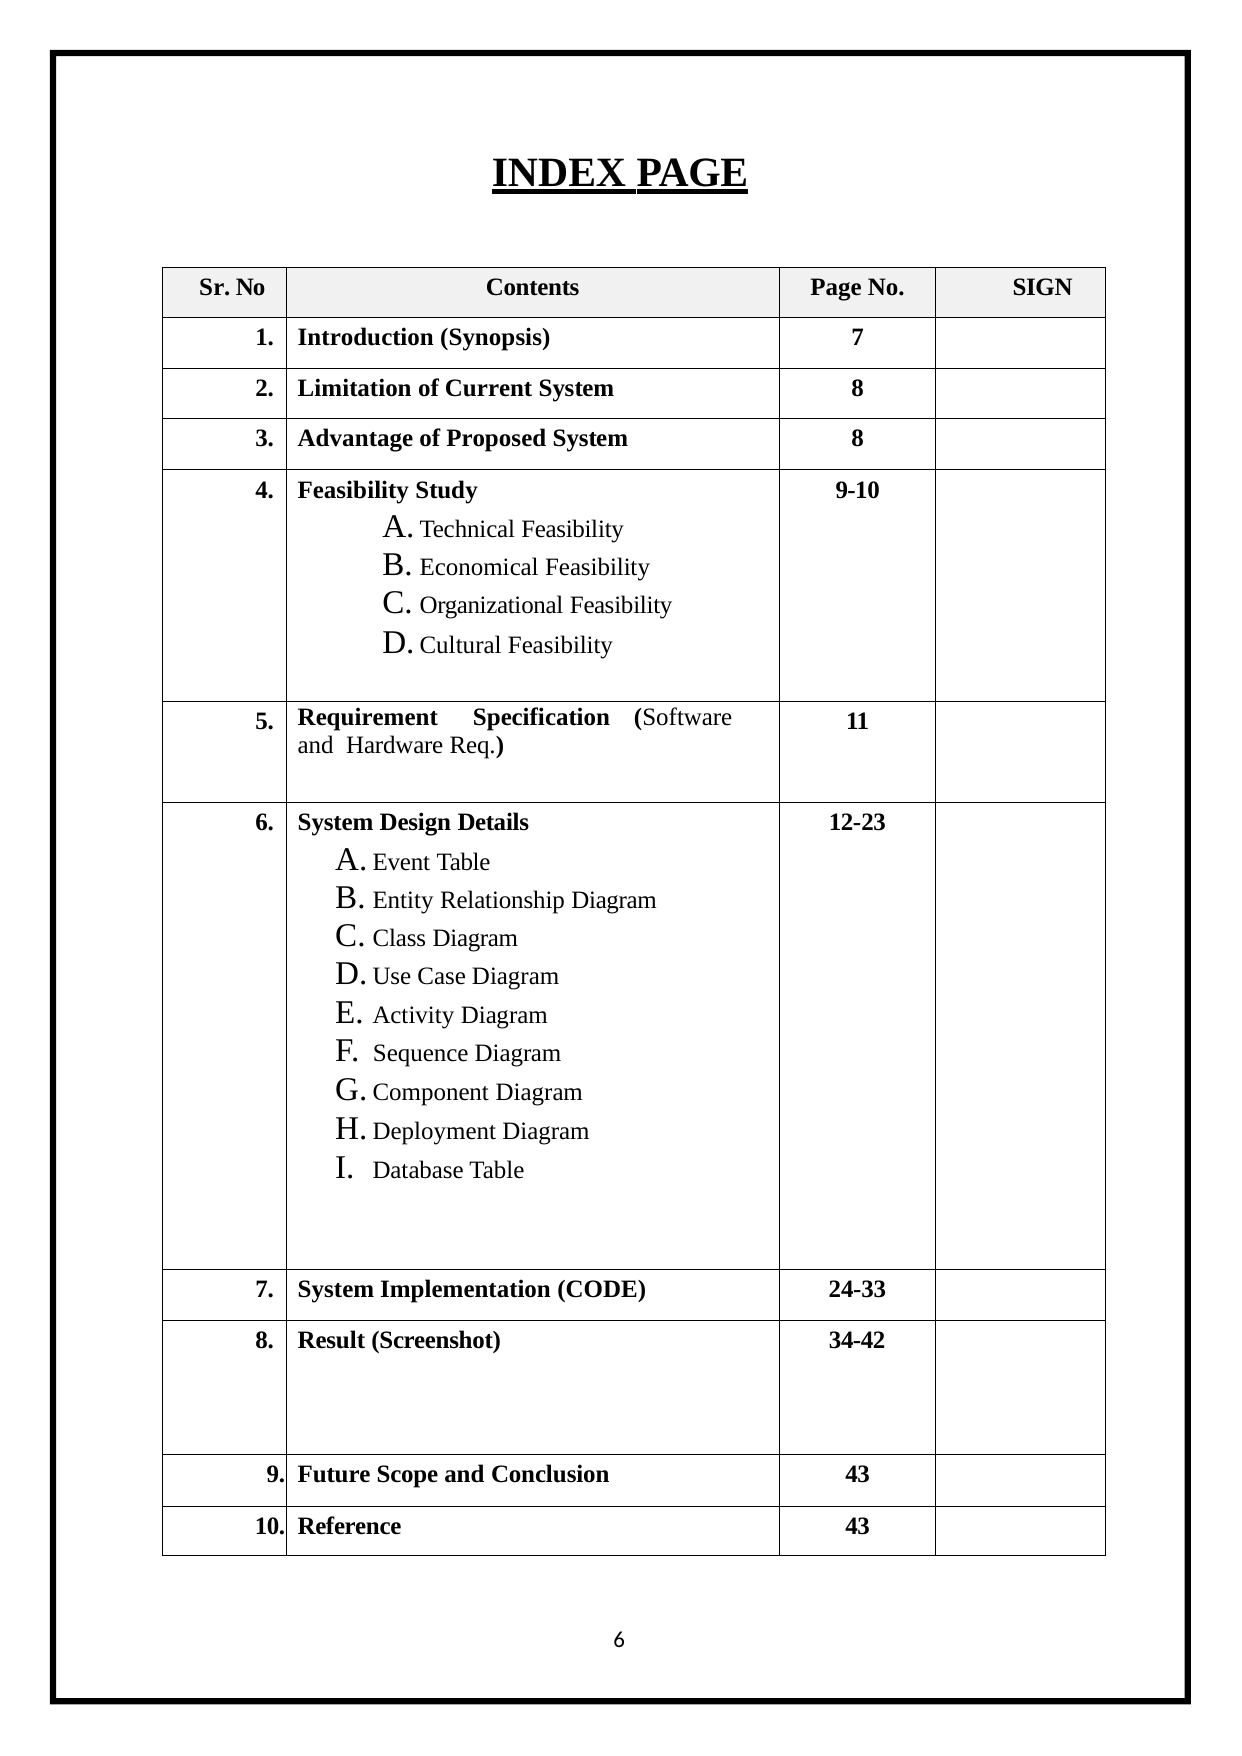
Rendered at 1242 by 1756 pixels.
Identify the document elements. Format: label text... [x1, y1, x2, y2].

table_cell Requirement Specification (Software and Hardware Req.) [287, 702, 779, 802]
table_cell 10. [163, 1507, 286, 1555]
table_cell 4. [163, 470, 286, 701]
table_cell 43 [780, 1507, 935, 1555]
table_cell [936, 470, 1105, 701]
table_cell 12-23 [780, 803, 935, 1269]
table_cell 24-33 [780, 1270, 935, 1320]
table_cell 43 [780, 1455, 935, 1506]
table_header Contents [287, 268, 779, 317]
table_cell [936, 1455, 1105, 1506]
table_cell 5. [163, 702, 286, 802]
table_cell 3. [163, 419, 286, 469]
table_cell System Design Details Event Table Entity Relationship Diagram Class Diagram Use Case Diagram Activity Diagram Sequence Diagram Component Diagram Deployment Diagram Database Table [287, 803, 779, 1269]
table_cell 8 [780, 419, 935, 469]
table_header Sr. No [163, 268, 286, 317]
table_cell 8 [780, 369, 935, 418]
text_box INDEX PAGE [489, 143, 753, 196]
table_cell [936, 1321, 1105, 1454]
table_cell 9-10 [780, 470, 935, 701]
table_cell 9. [163, 1455, 286, 1506]
table_cell 1. [163, 318, 286, 368]
table_cell Introduction (Synopsis) [287, 318, 779, 368]
table_cell 11 [780, 702, 935, 802]
table_cell [936, 702, 1105, 802]
table_header Page No. [780, 268, 935, 317]
table_cell 8. [163, 1321, 286, 1454]
table_cell [936, 1507, 1105, 1555]
table_cell [936, 803, 1105, 1269]
table_cell Advantage of Proposed System [287, 419, 779, 469]
table_cell 34-42 [780, 1321, 935, 1454]
table_cell 6. [163, 803, 286, 1269]
table_cell 7. [163, 1270, 286, 1320]
table_cell [936, 1270, 1105, 1320]
table_cell 2. [163, 369, 286, 418]
text_box [49, 49, 1191, 1705]
table_cell [936, 419, 1105, 469]
table_cell System Implementation (CODE) [287, 1270, 779, 1320]
table_cell [936, 369, 1105, 418]
slide_number 6 [607, 1628, 643, 1756]
table_cell Limitation of Current System [287, 369, 779, 418]
table_cell Feasibility Study Technical Feasibility Economical Feasibility Organizational Feasibility Cultural Feasibility [287, 470, 779, 701]
table_cell [936, 318, 1105, 368]
table_cell Reference [287, 1507, 779, 1555]
table_cell Result (Screenshot) [287, 1321, 779, 1454]
table_cell Future Scope and Conclusion [287, 1455, 779, 1506]
table_cell 7 [780, 318, 935, 368]
table_header SIGN [936, 268, 1105, 317]
